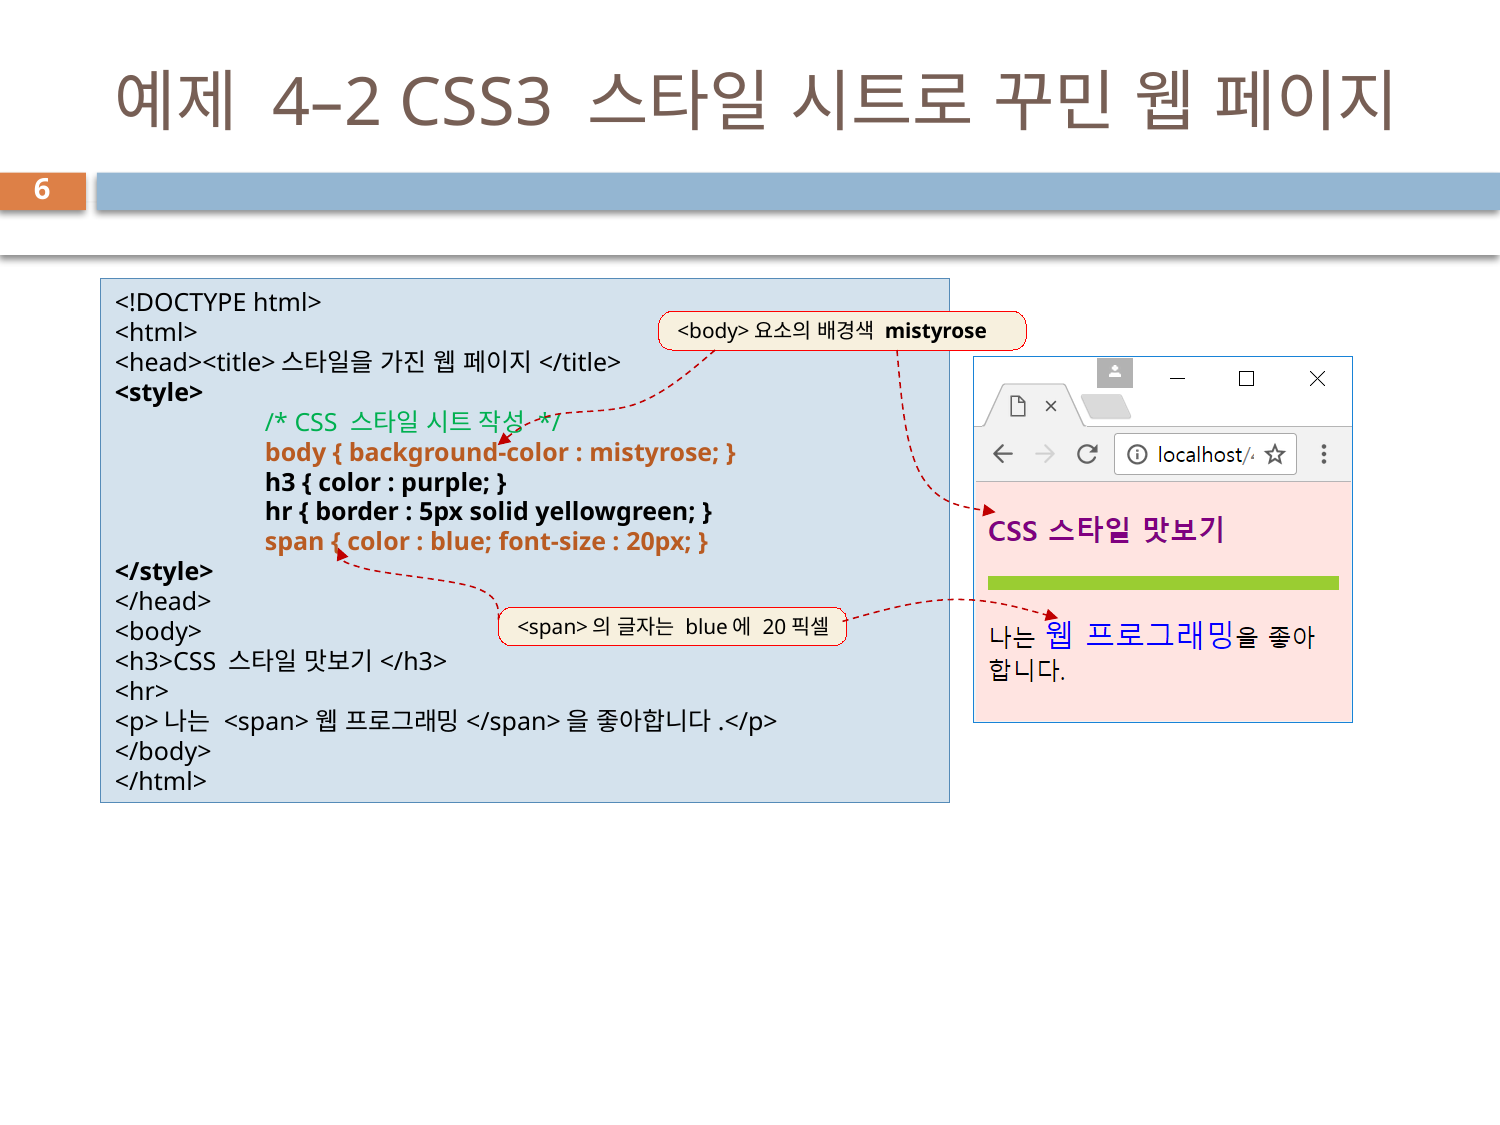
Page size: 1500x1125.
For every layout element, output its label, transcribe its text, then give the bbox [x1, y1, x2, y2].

text_box <span>의 글자는 blue에 20픽셀 [498, 607, 847, 646]
text_box <!DOCTYPE html> <html> <head><title>스타일을 가진 웹 페이지</title> <style> /* CSS 스타일 시트 작성 */ body { background-color : mistyrose; } h3 { color : purple; } hr { border : 5px solid yellowgreen; } span { color : blue; font-size : 20px; } </style> </head> <body> <h3>CSS 스타일 맛보기</h3> <hr> <p>나는 <span>웹 프로그래밍</span>을 좋아합니다.</p> </body> </html> [100, 278, 950, 803]
picture [973, 355, 1354, 723]
text_box [842, 597, 967, 623]
text_box [336, 547, 501, 620]
text_box [895, 349, 967, 509]
slide_number 6 [0, 170, 87, 211]
title 예제 4–2 CSS3 스타일 시트로 꾸민 웹 페이지 [99, 37, 1438, 161]
text_box <body>요소의 배경색 mistyrose [658, 311, 1027, 351]
text_box [497, 348, 717, 446]
